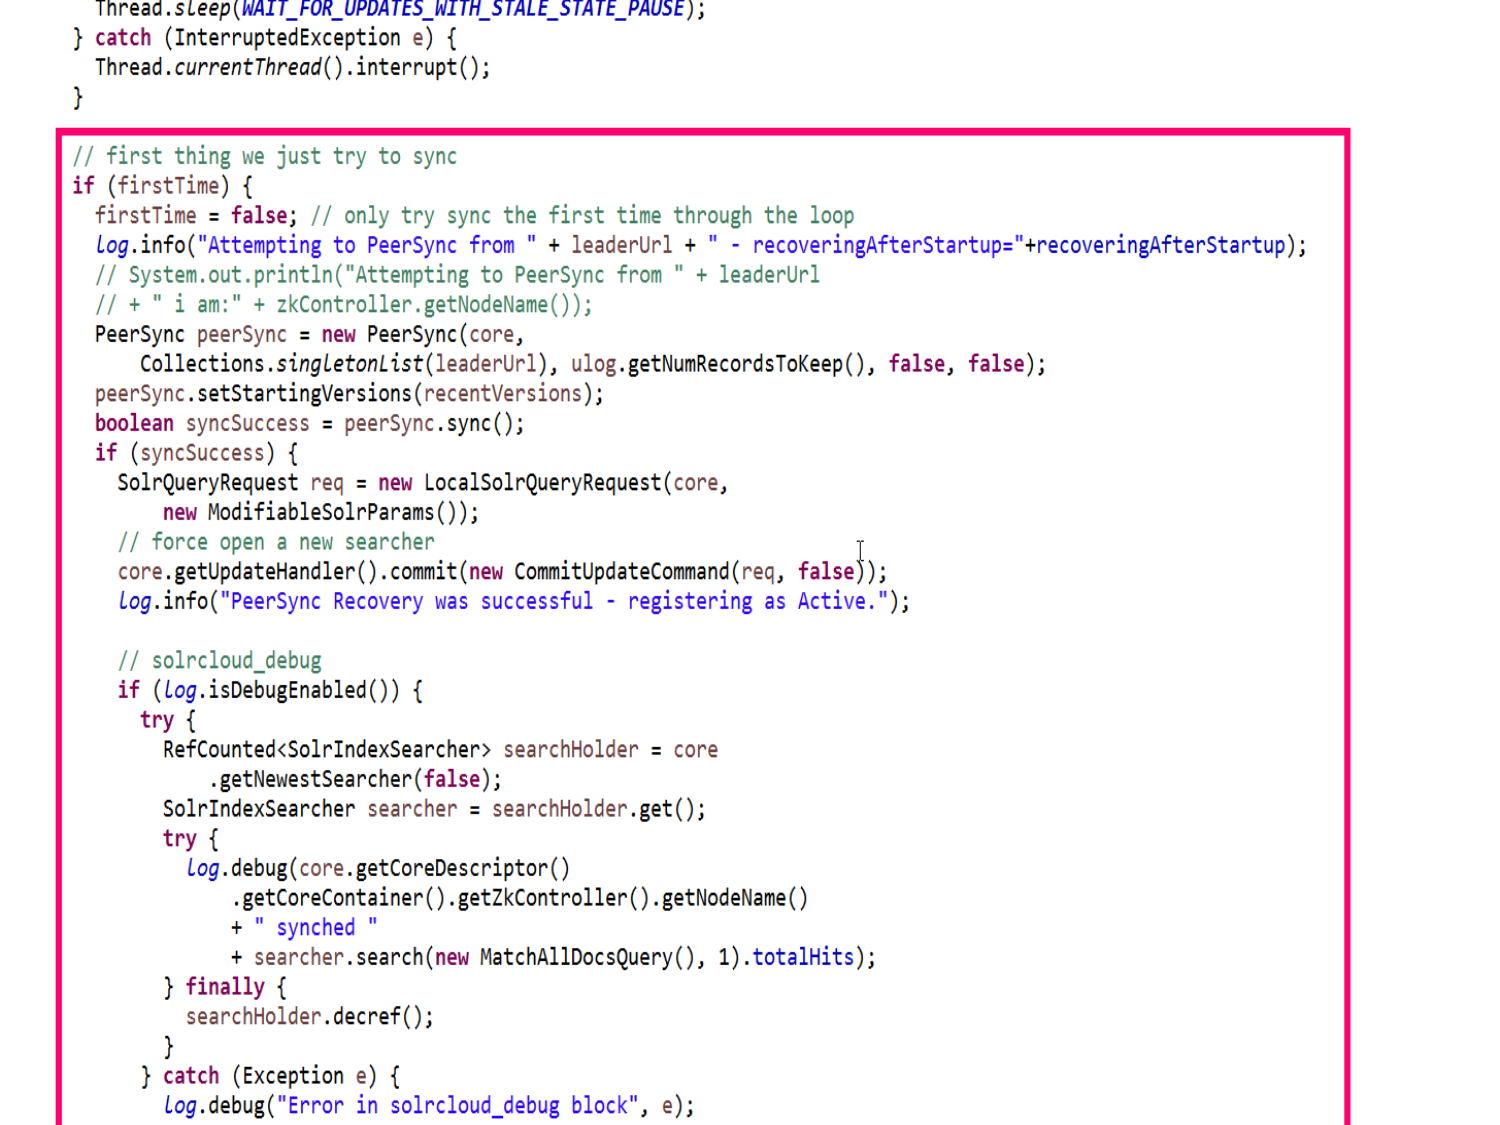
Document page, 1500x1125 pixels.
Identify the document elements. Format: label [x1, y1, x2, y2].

list [0, 0, 1500, 1125]
